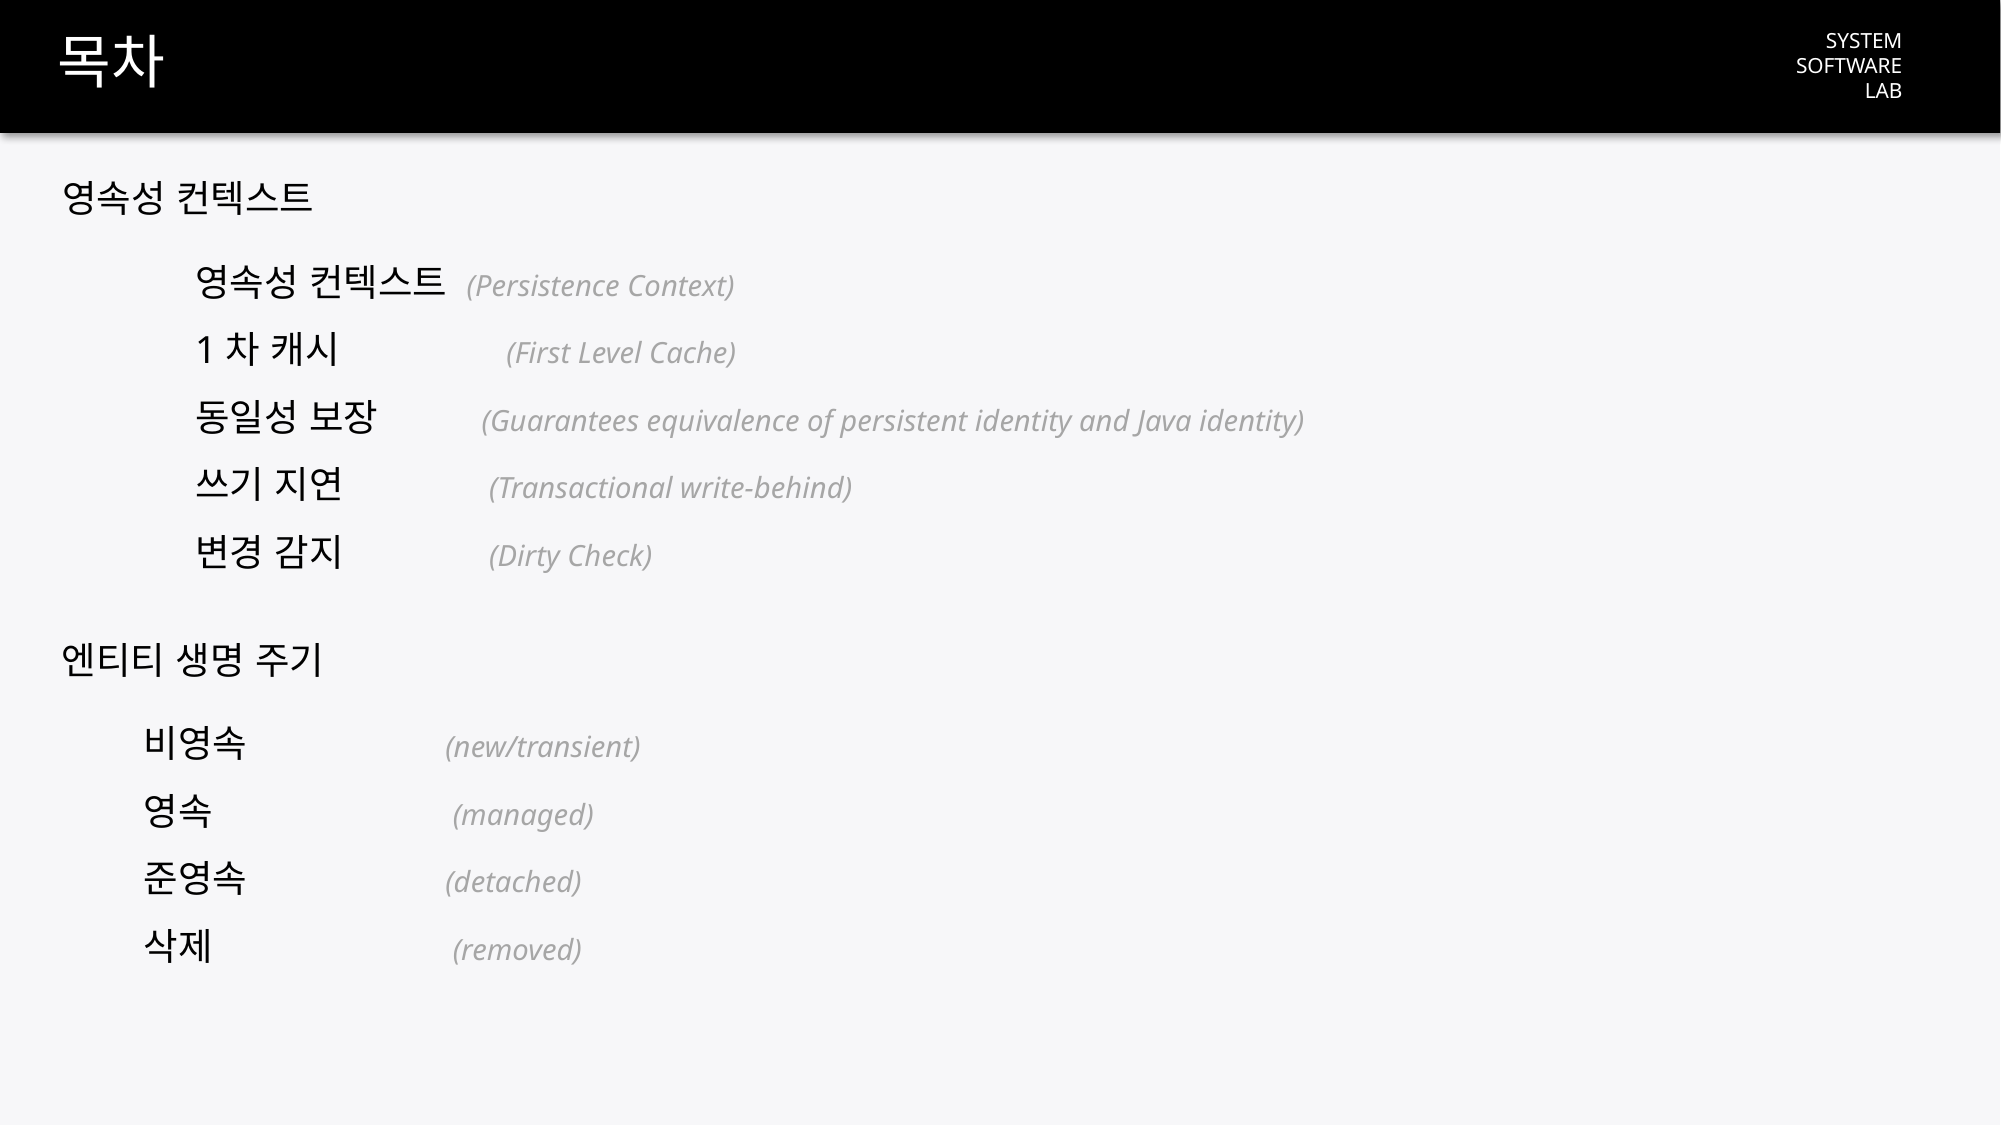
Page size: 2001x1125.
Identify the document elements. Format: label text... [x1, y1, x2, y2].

text_box 영속성 컨텍스트 [47, 168, 330, 228]
title 목차 [42, 25, 1694, 112]
text_box 엔티티 생명 주기 [46, 629, 340, 690]
text_box 영속성 컨텍스트 (Persistence Context) 1차 캐시 (First Level Cache) 동일성 보장 (Guarantees equivalence of persistent identity and Java identity) 쓰기 지연 (Transactional write-behind) 변경 감지 (Dirty Check) [180, 228, 1321, 581]
text_box 비영속 (new/transient) 영속 (managed) 준영속 (detached) 삭제 (removed) [129, 690, 656, 975]
